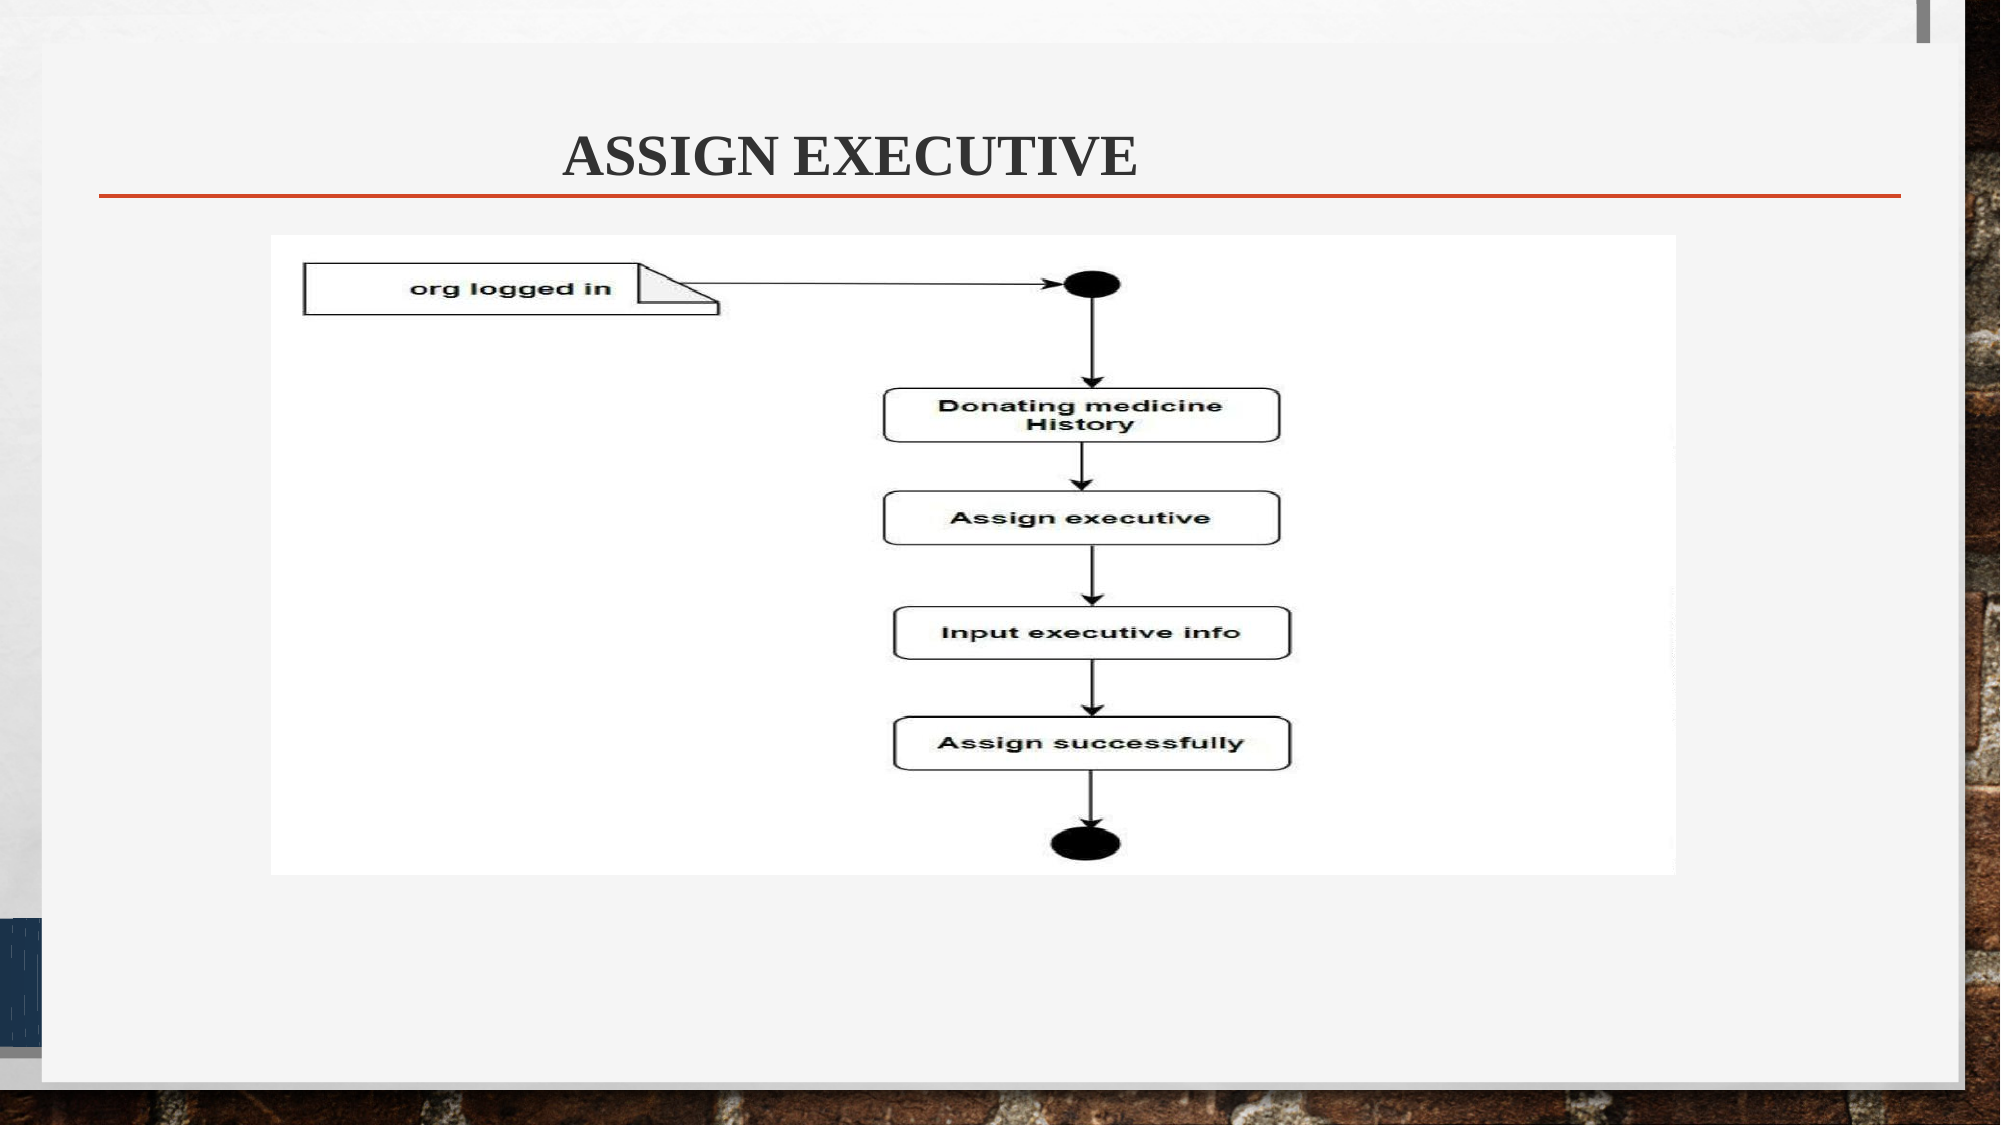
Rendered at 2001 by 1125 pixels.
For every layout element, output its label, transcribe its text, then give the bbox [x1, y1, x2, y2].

picture [0, 0, 2000, 1125]
title Assign executive [547, 90, 1676, 196]
picture [271, 235, 1676, 875]
